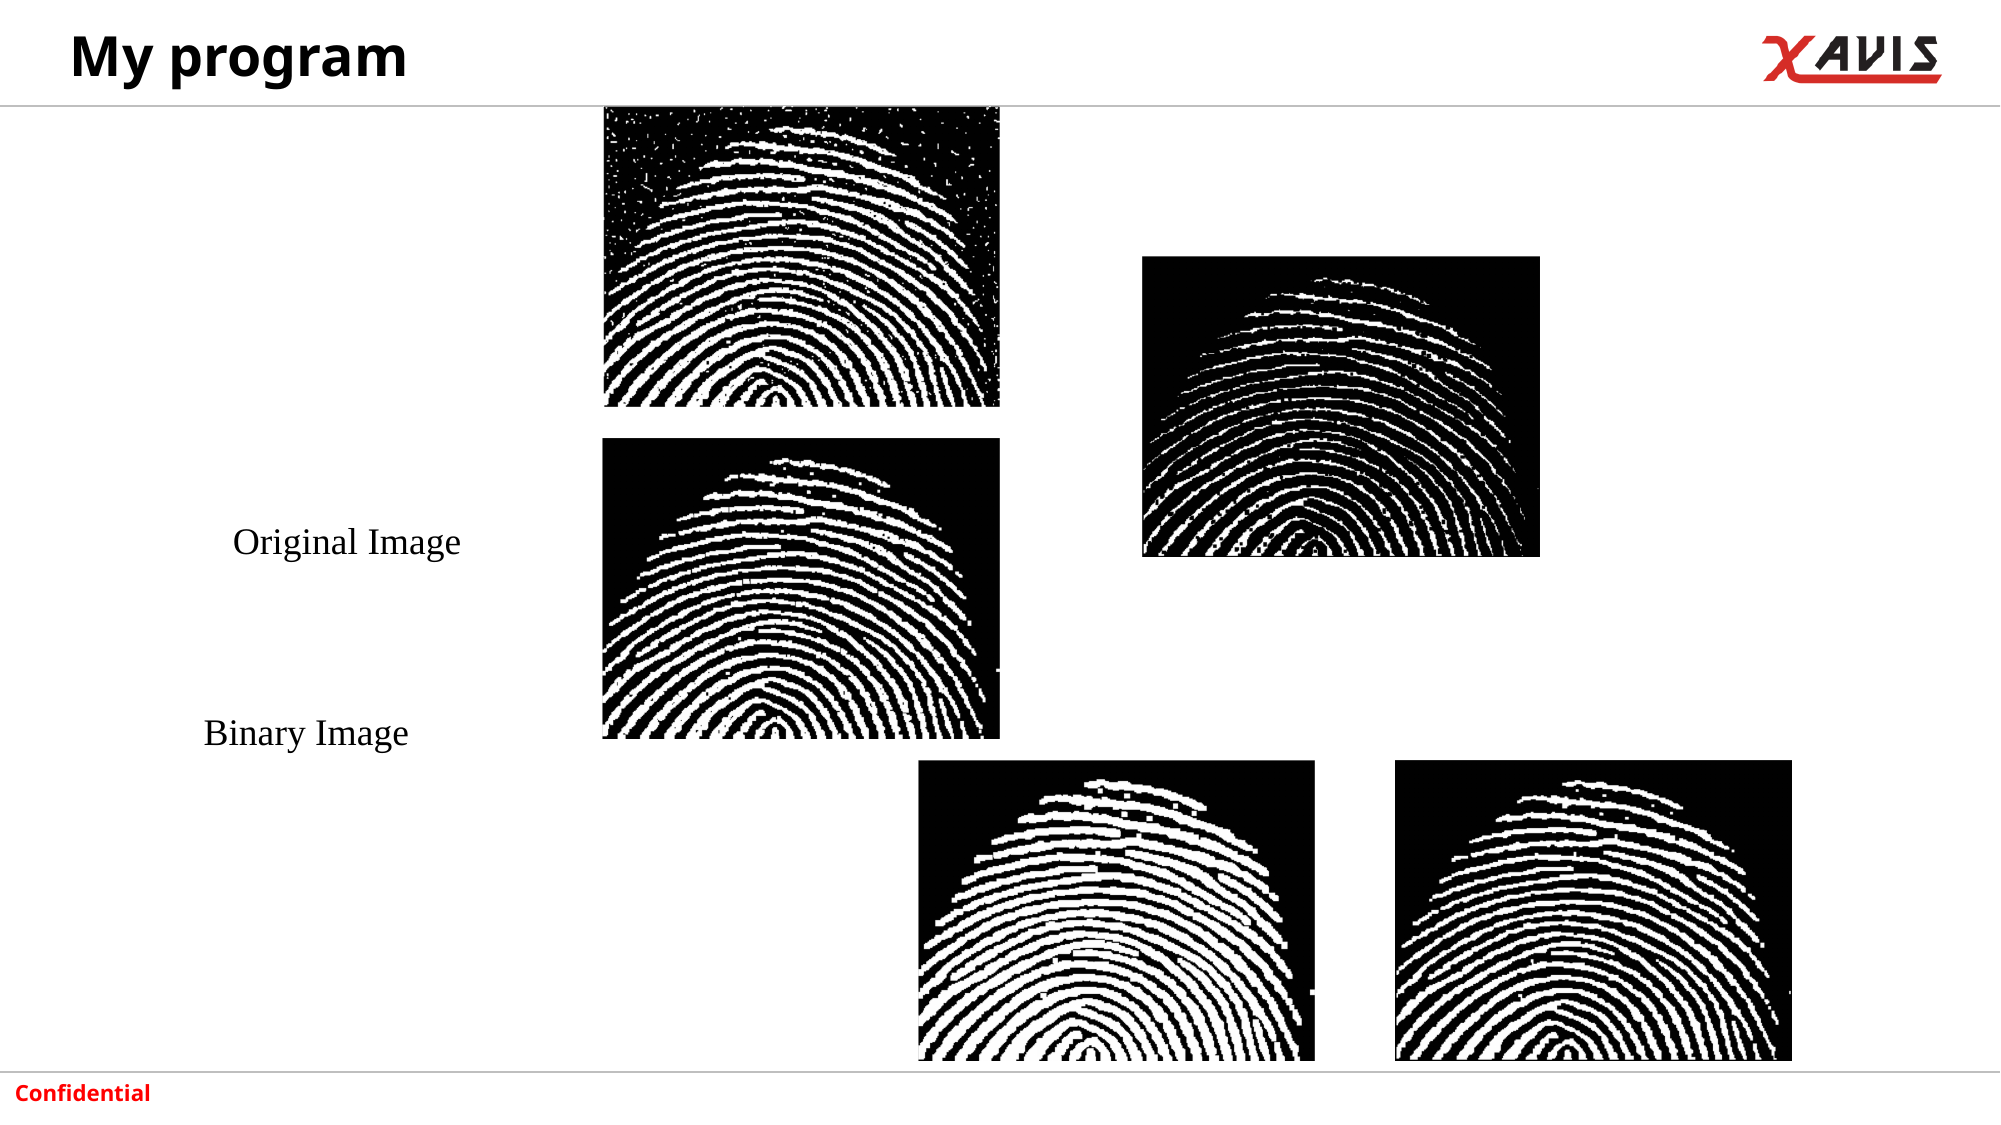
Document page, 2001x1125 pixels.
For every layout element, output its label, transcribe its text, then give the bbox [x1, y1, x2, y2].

picture [1395, 760, 1792, 1062]
text_box Binary Image [188, 700, 425, 761]
picture [1756, 26, 1946, 89]
title My program [55, 23, 1270, 85]
picture [1142, 256, 1540, 558]
picture [602, 106, 1001, 408]
text_box Original Image [218, 509, 477, 570]
picture [917, 760, 1316, 1062]
picture [602, 438, 1001, 739]
